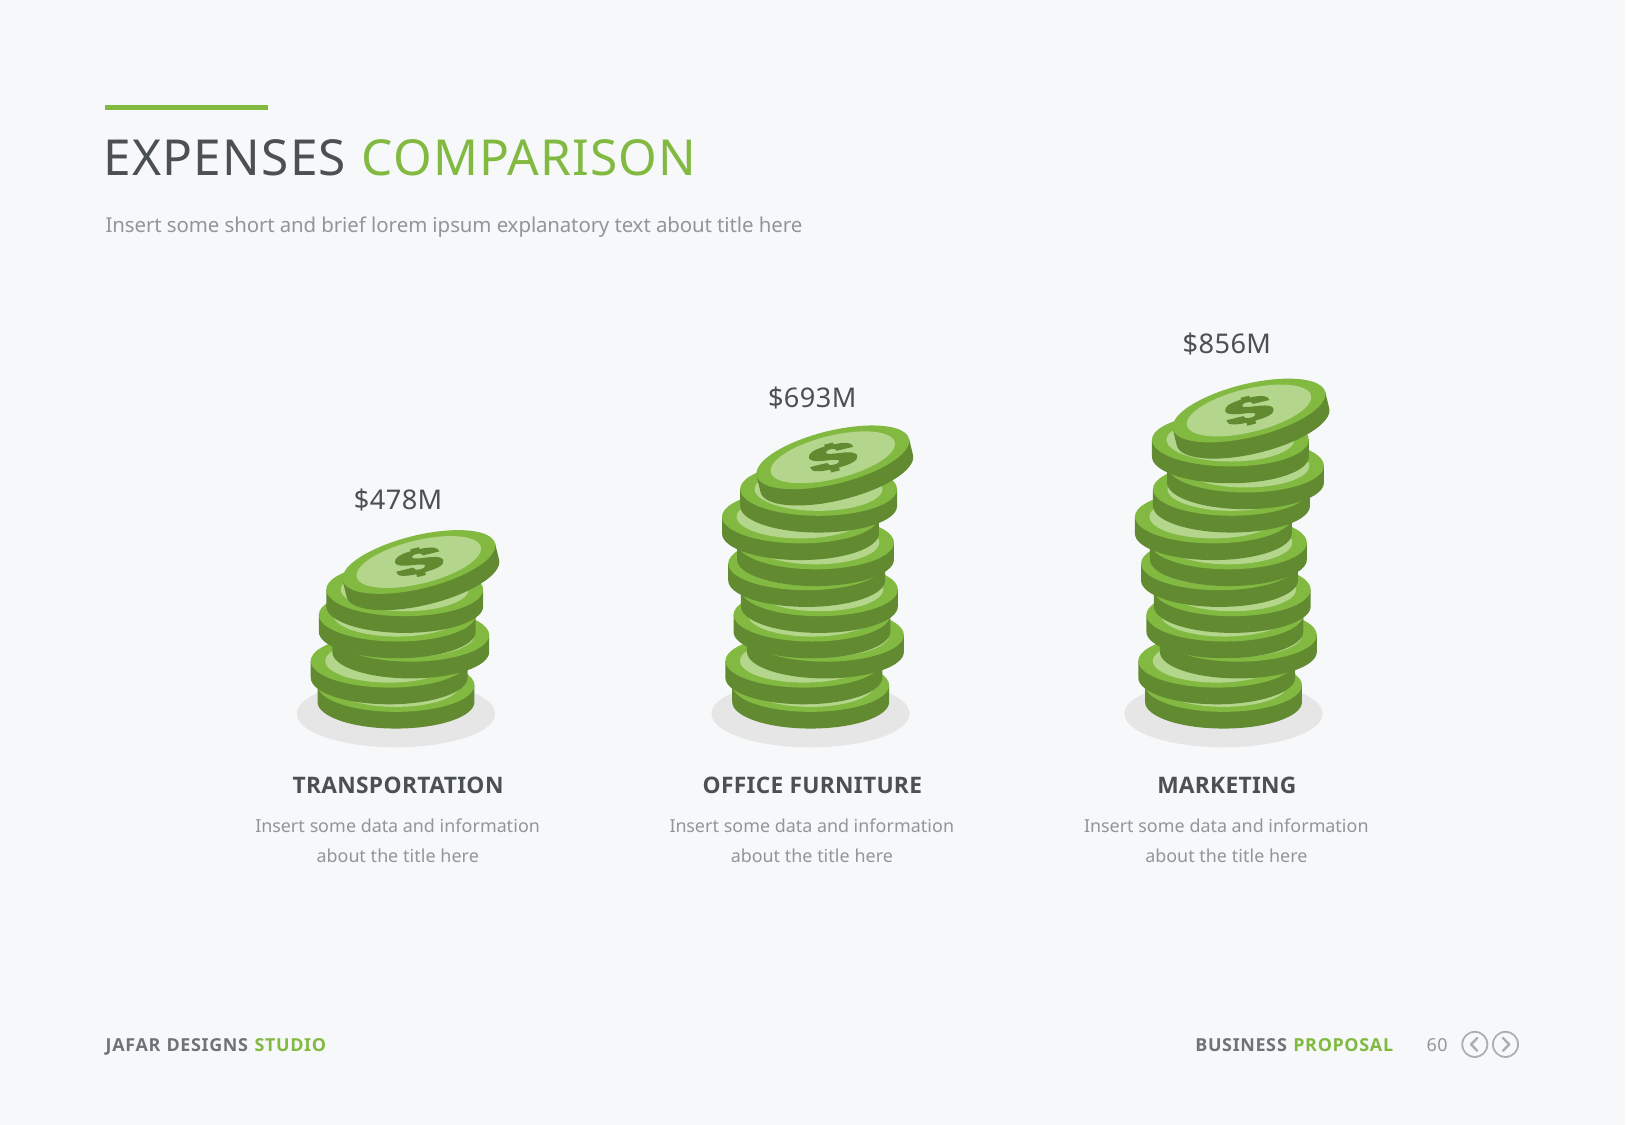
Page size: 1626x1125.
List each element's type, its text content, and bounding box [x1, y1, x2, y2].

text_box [667, 770, 958, 868]
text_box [1081, 770, 1372, 868]
text_box $478m [270, 482, 526, 515]
list Insert some short and brief lorem ipsum explanatory text about title here [105, 209, 1519, 241]
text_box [732, 679, 890, 729]
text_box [1146, 607, 1304, 659]
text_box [1145, 679, 1302, 729]
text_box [326, 562, 484, 633]
text_box [1124, 693, 1323, 748]
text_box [740, 562, 898, 633]
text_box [756, 430, 914, 501]
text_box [737, 533, 894, 587]
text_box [1172, 383, 1330, 454]
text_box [310, 634, 468, 705]
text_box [1167, 454, 1324, 510]
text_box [317, 679, 475, 729]
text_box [740, 462, 898, 533]
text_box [728, 561, 886, 607]
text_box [1134, 490, 1292, 561]
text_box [725, 634, 883, 705]
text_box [332, 608, 490, 679]
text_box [721, 490, 879, 561]
text_box [296, 693, 496, 748]
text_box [1159, 608, 1317, 679]
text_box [1141, 561, 1298, 607]
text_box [1149, 533, 1307, 587]
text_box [252, 770, 544, 868]
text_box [746, 608, 904, 679]
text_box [342, 535, 500, 606]
text_box $856m [1099, 326, 1355, 360]
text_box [1151, 413, 1309, 484]
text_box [1152, 484, 1310, 533]
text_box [733, 607, 891, 659]
list Expenses comparison [103, 125, 1518, 188]
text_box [318, 588, 476, 659]
text_box $693m [684, 380, 940, 413]
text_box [1153, 562, 1311, 633]
text_box [711, 693, 910, 748]
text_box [1138, 634, 1296, 705]
